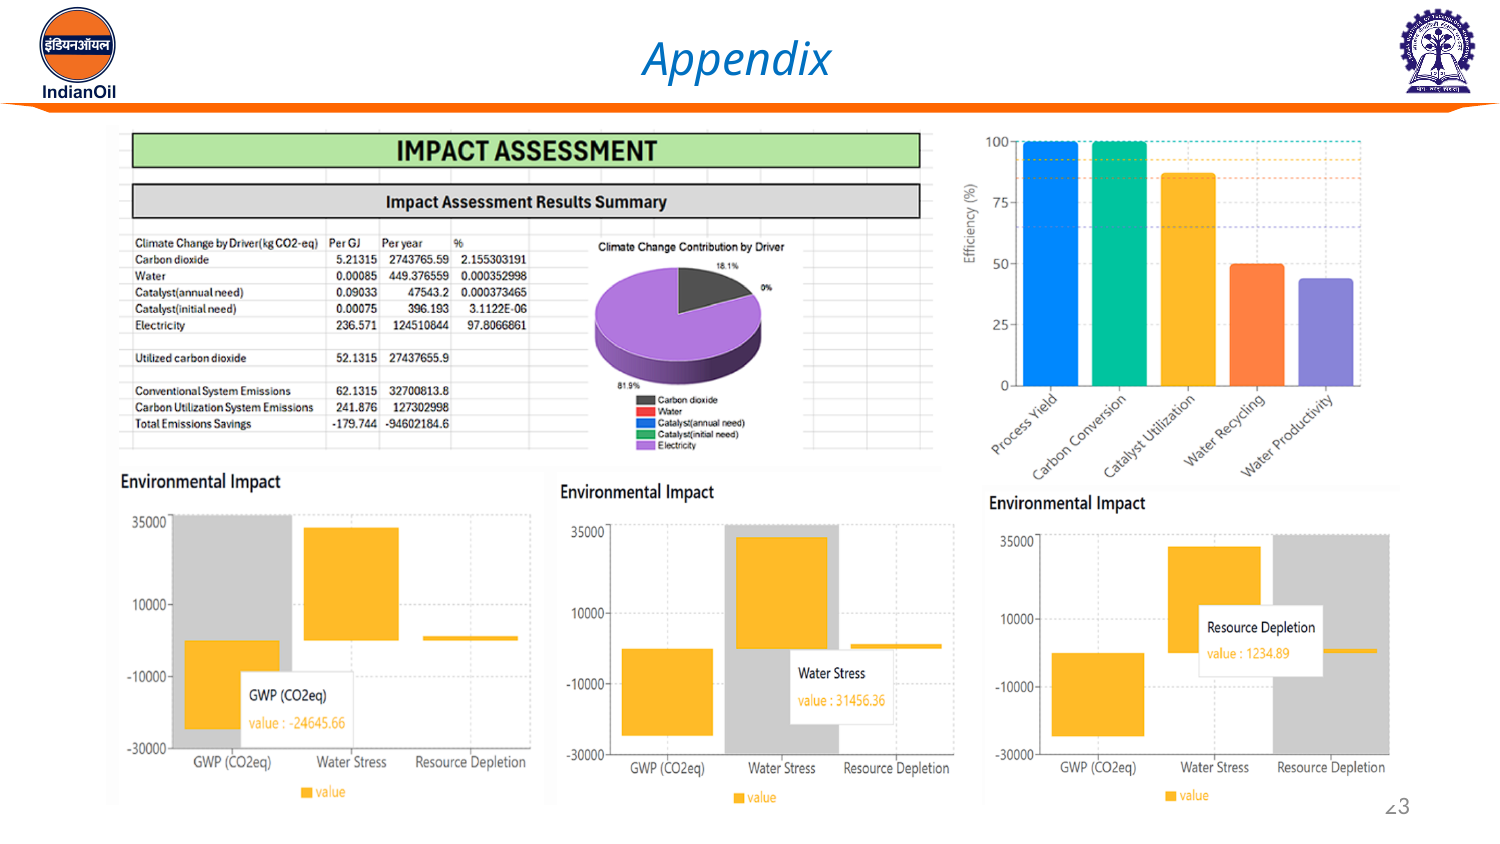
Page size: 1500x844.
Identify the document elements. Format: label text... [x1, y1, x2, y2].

picture [1349, 0, 1500, 117]
slide_number 23 [1074, 782, 1425, 827]
text_box Appendix [537, 22, 938, 93]
picture [0, 0, 180, 121]
picture [105, 125, 1401, 805]
